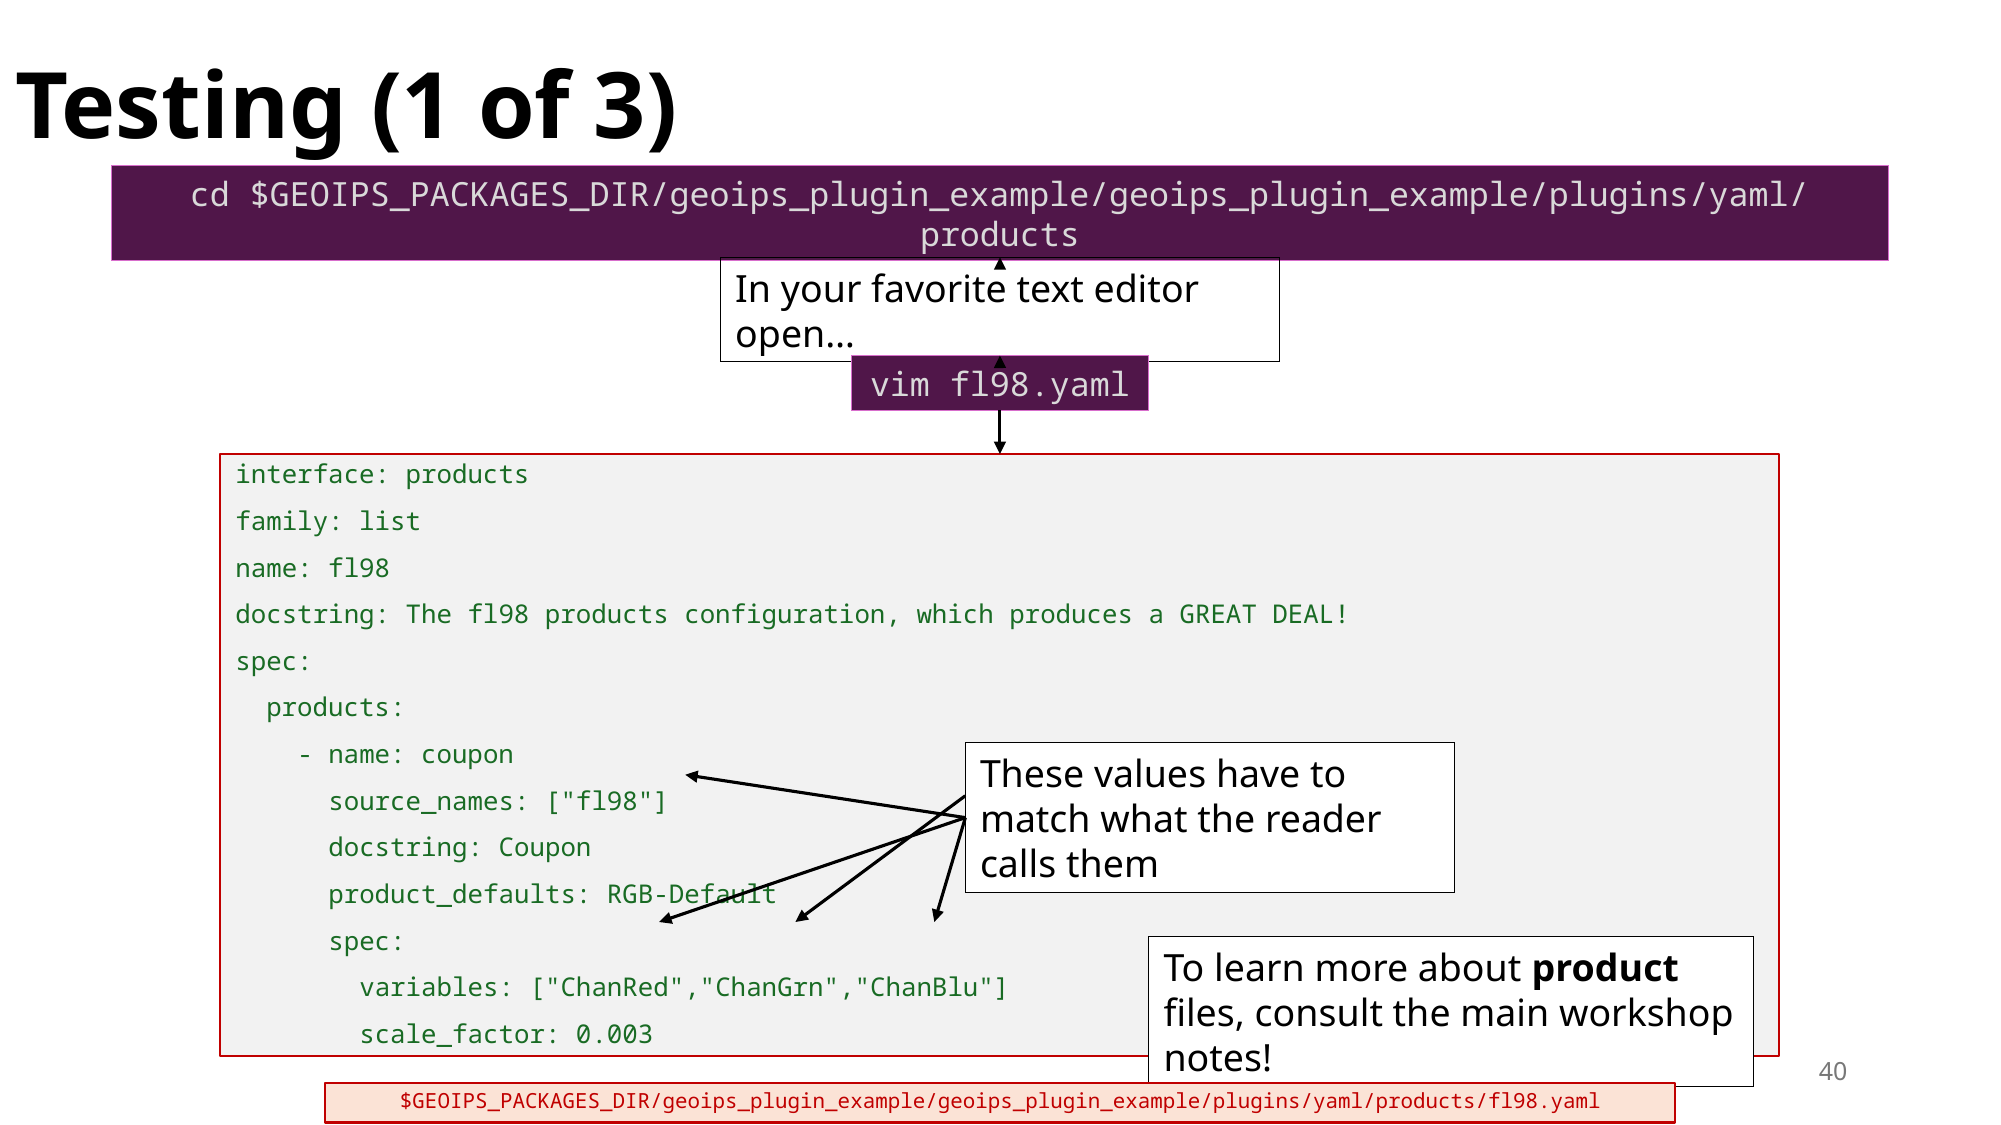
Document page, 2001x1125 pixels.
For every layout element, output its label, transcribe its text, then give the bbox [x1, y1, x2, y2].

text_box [658, 795, 794, 923]
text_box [933, 795, 966, 923]
text_box To learn more about product files, consult the main workshop notes! [1148, 936, 1754, 1087]
text_box cd $GEOIPS_PACKAGES_DIR/geoips_plugin_example/geoips_plugin_example/plugins/yaml/products [111, 165, 1889, 261]
text_box In your favorite text editor open… [720, 257, 1280, 362]
text_box These values have to match what the reader calls them [965, 742, 1455, 893]
slide_number 40 [1675, 1042, 1863, 1103]
text_box interface: products family: list name: fl98 docstring: The fl98 products configuration, which produces a GREAT DEAL! spec: products: - name: coupon source_names: ["fl98"] docstring: Coupon product_defaults: RGB-Default spec: variables: ["ChanRed","ChanGrn","ChanBlu"] scale_factor: 0.003 [220, 454, 1780, 1057]
title Testing (1 of 3) [0, 0, 1725, 218]
text_box vim fl98.yaml [851, 355, 1149, 411]
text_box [684, 774, 966, 795]
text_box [794, 795, 933, 923]
text_box $GEOIPS_PACKAGES_DIR/geoips_plugin_example/geoips_plugin_example/plugins/yaml/products/fl98.yaml [324, 1082, 1675, 1123]
